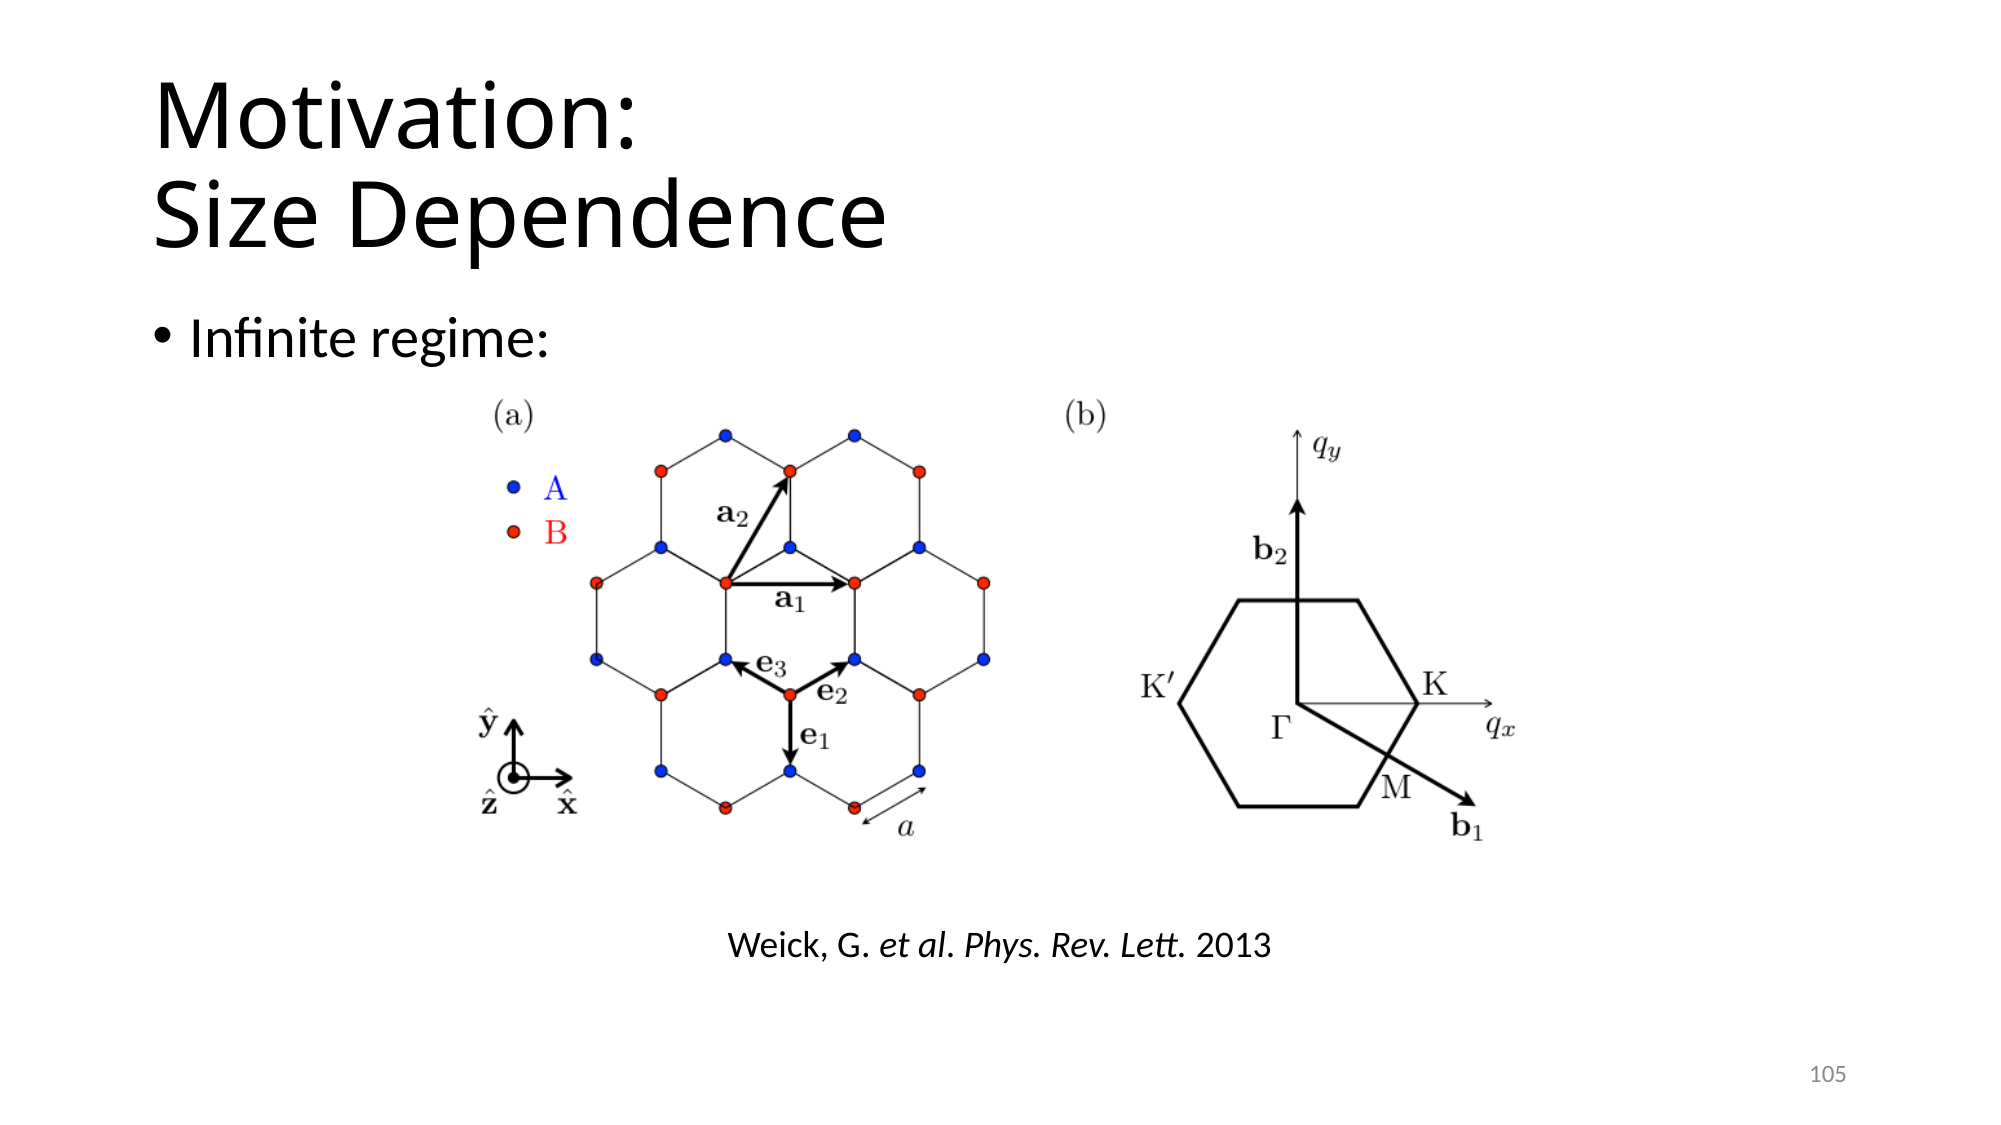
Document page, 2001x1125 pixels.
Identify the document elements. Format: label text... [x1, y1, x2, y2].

slide_number 104 [1412, 1042, 1863, 1103]
picture [468, 368, 1532, 868]
list Infinite regime: [137, 299, 1863, 1014]
text_box Weick, G. et al. Phys. Rev. Lett. 2013 [713, 912, 1287, 972]
title Motivation: Size Dependence [137, 59, 1863, 278]
